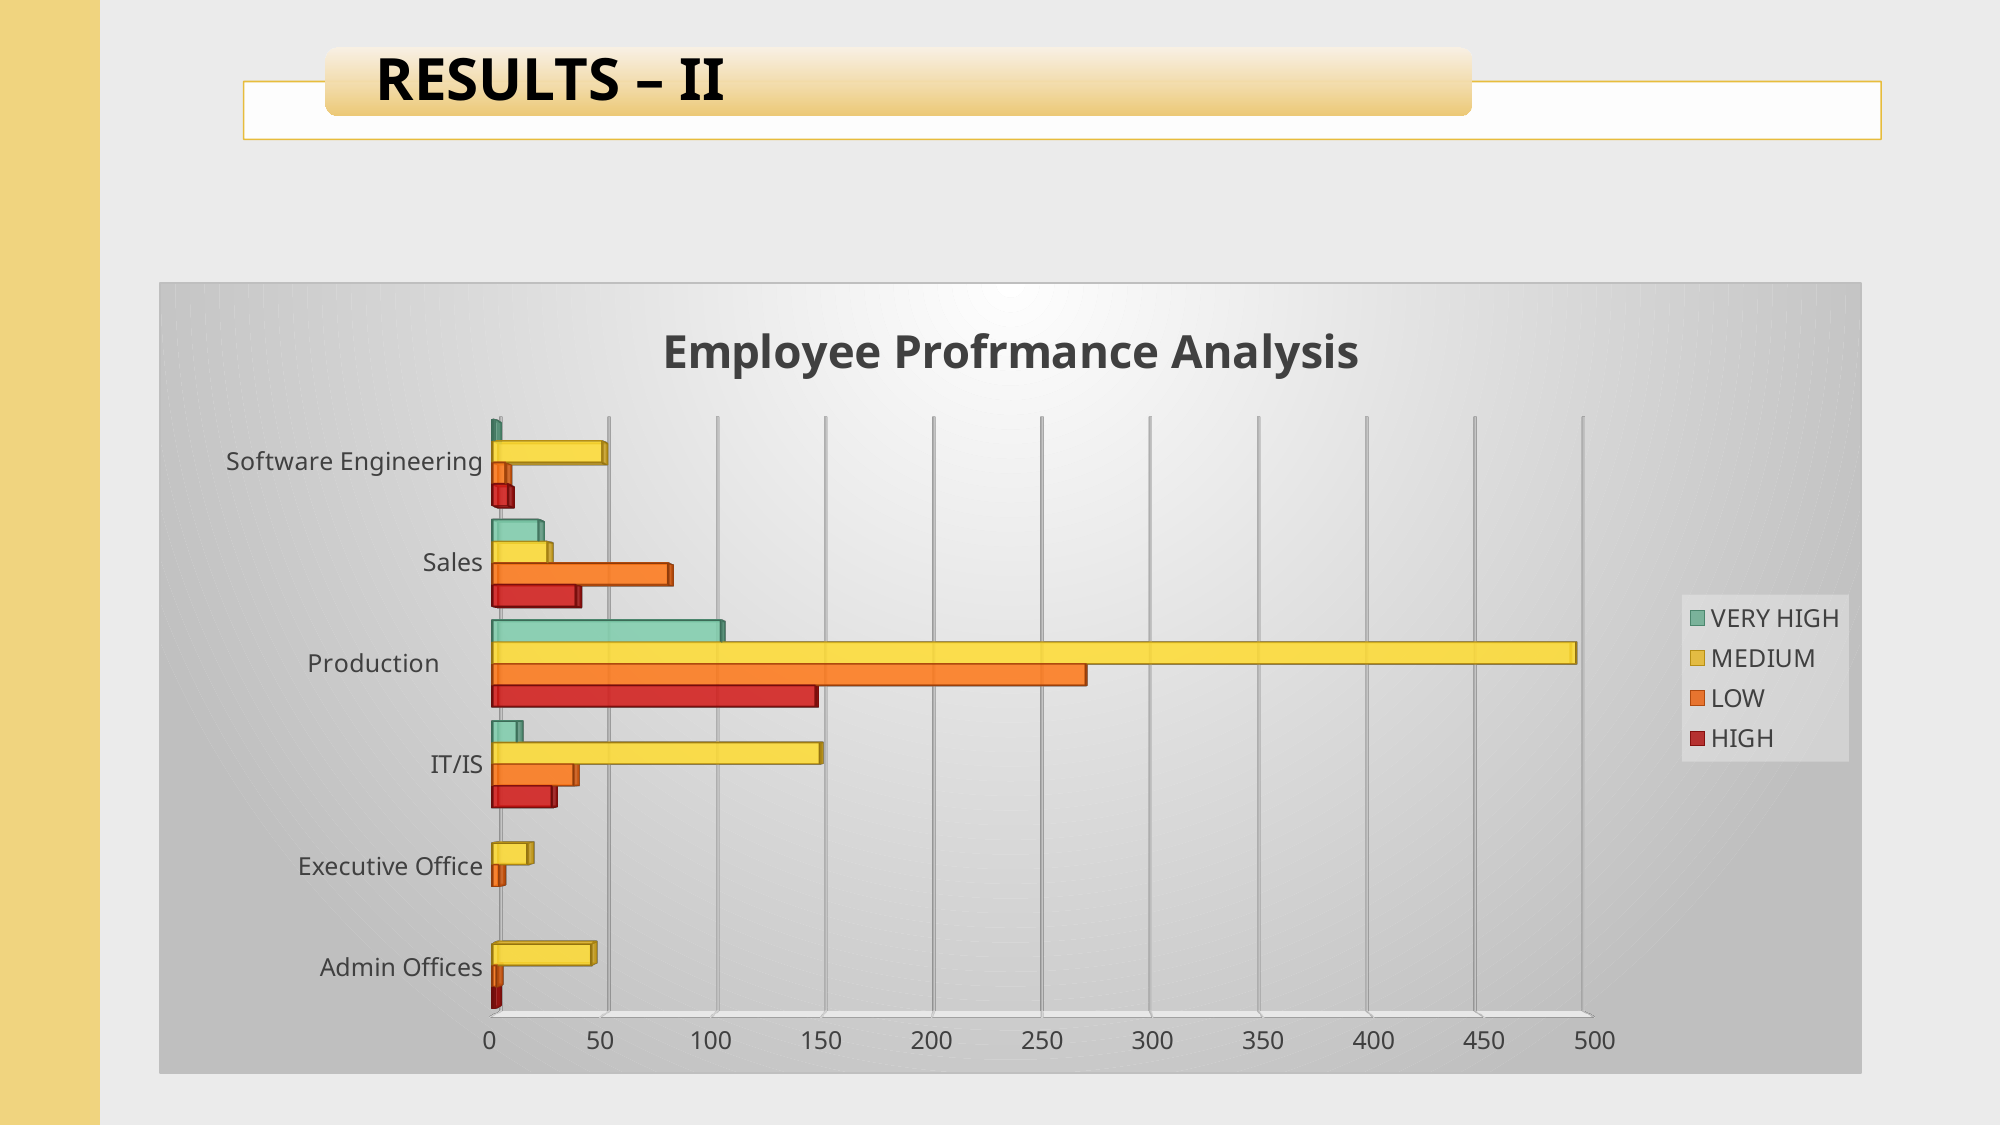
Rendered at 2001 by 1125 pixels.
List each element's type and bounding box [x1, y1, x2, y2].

text_box [243, 44, 1882, 142]
chart [159, 281, 1863, 1075]
